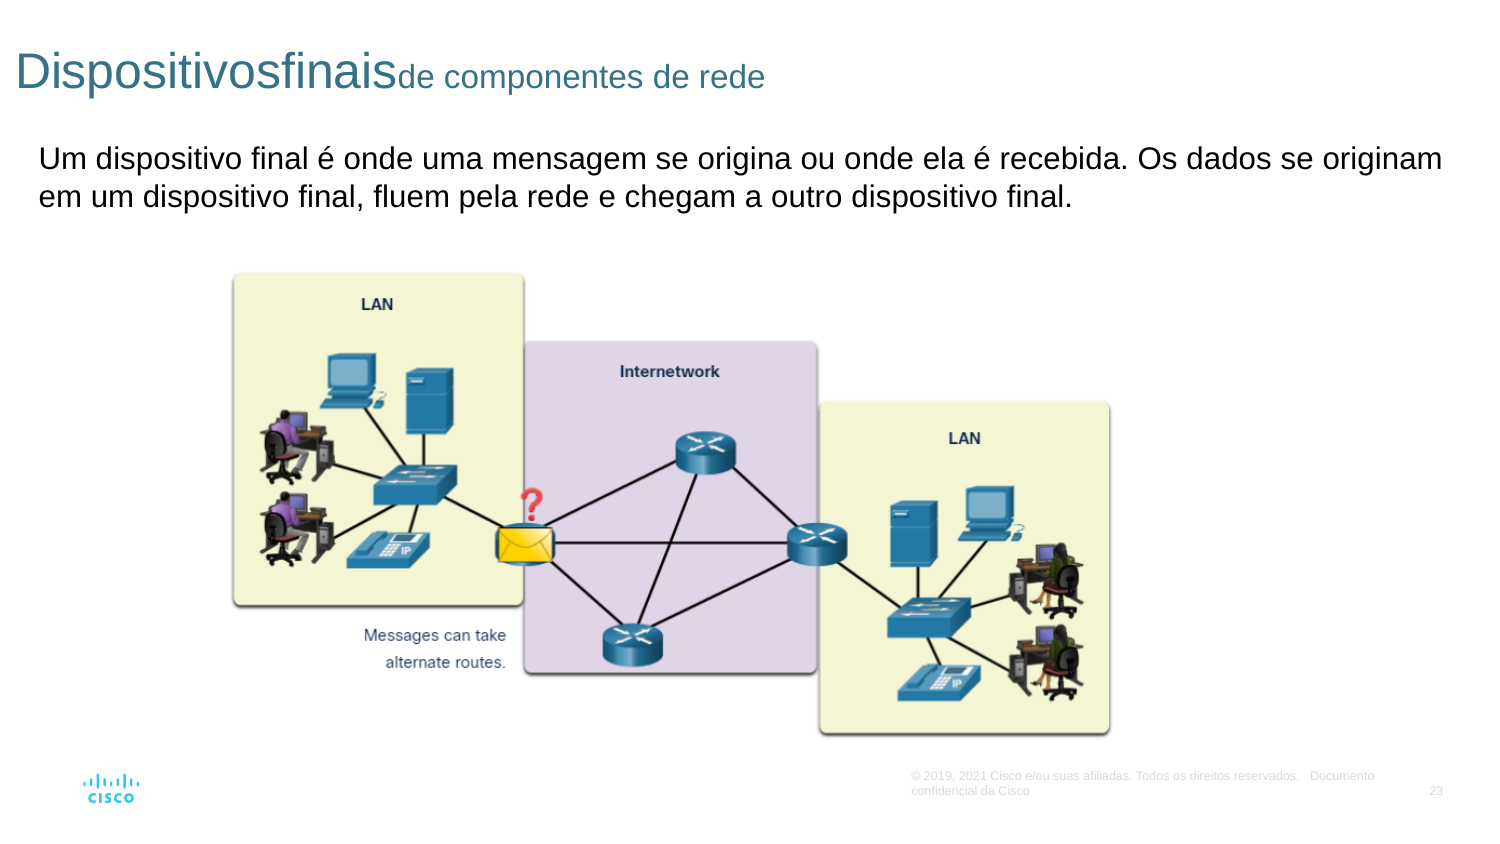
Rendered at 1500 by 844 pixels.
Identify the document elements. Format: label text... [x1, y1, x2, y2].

picture [228, 269, 1121, 750]
list Um dispositivo final é onde uma mensagem se origina ou onde ela é recebida. Os dados se originam em um dispositivo final, fluem pela rede e chegam a outro dispositivo final. [23, 131, 1476, 270]
title Dispositivosfinaisde componentes de rede [0, 6, 1500, 131]
